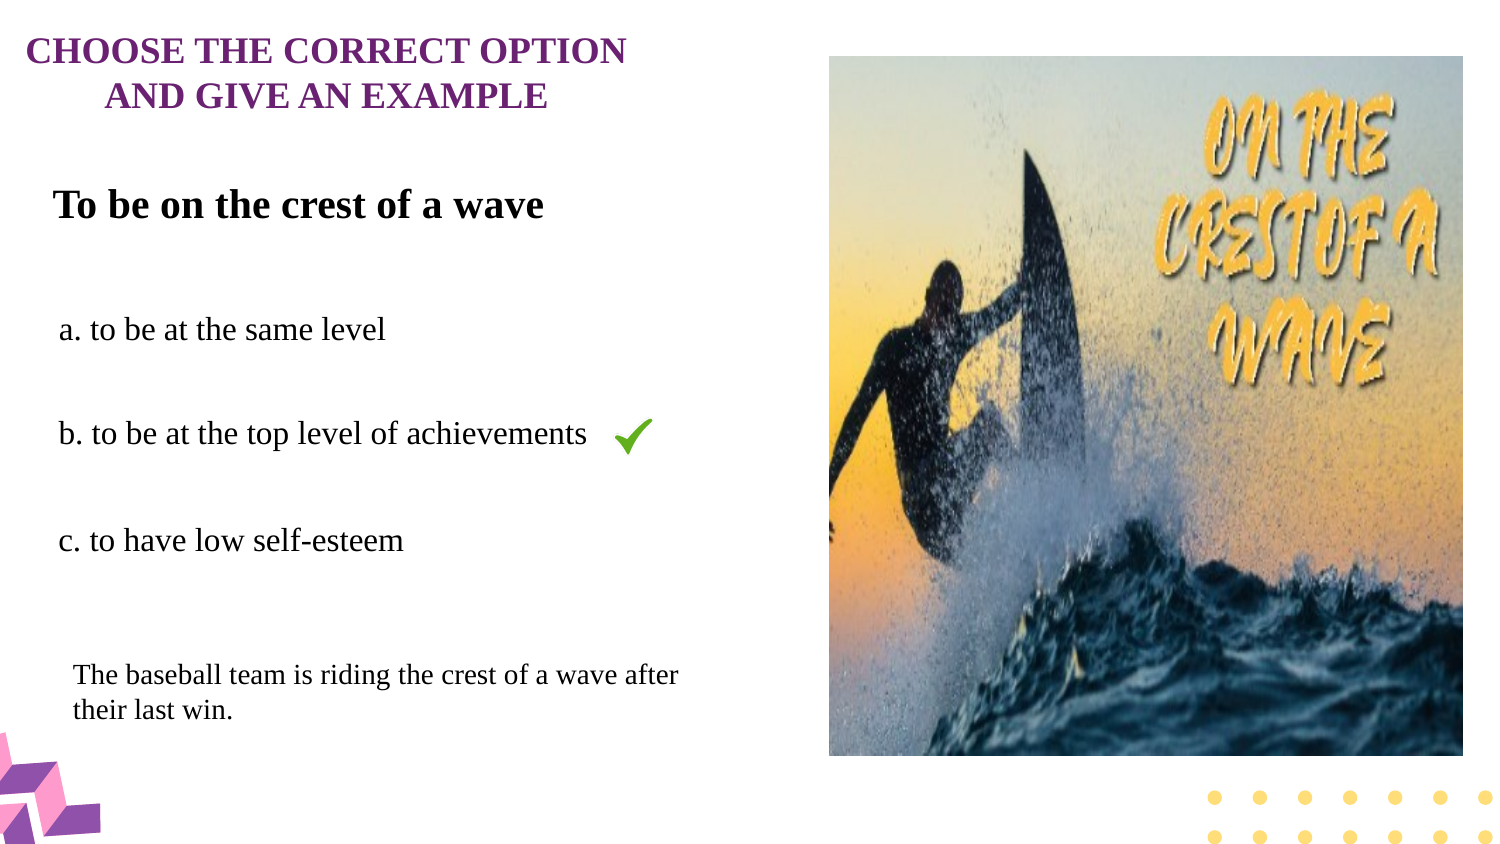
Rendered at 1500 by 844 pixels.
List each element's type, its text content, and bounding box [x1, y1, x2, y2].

text_box b. to be at the top level of achievements [43, 403, 685, 459]
text_box a. to be at the same level [43, 299, 573, 355]
text_box To be on the crest of a wave [37, 169, 700, 235]
text_box c. to have low self-esteem [43, 511, 739, 566]
text_box The baseball team is riding the crest of a wave after their last win. [57, 648, 754, 733]
picture [613, 416, 654, 456]
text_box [0, 749, 99, 844]
picture [829, 56, 1463, 757]
text_box CHOOSE THE CORRECT OPTION AND GIVE AN EXAMPLE [0, 18, 654, 124]
